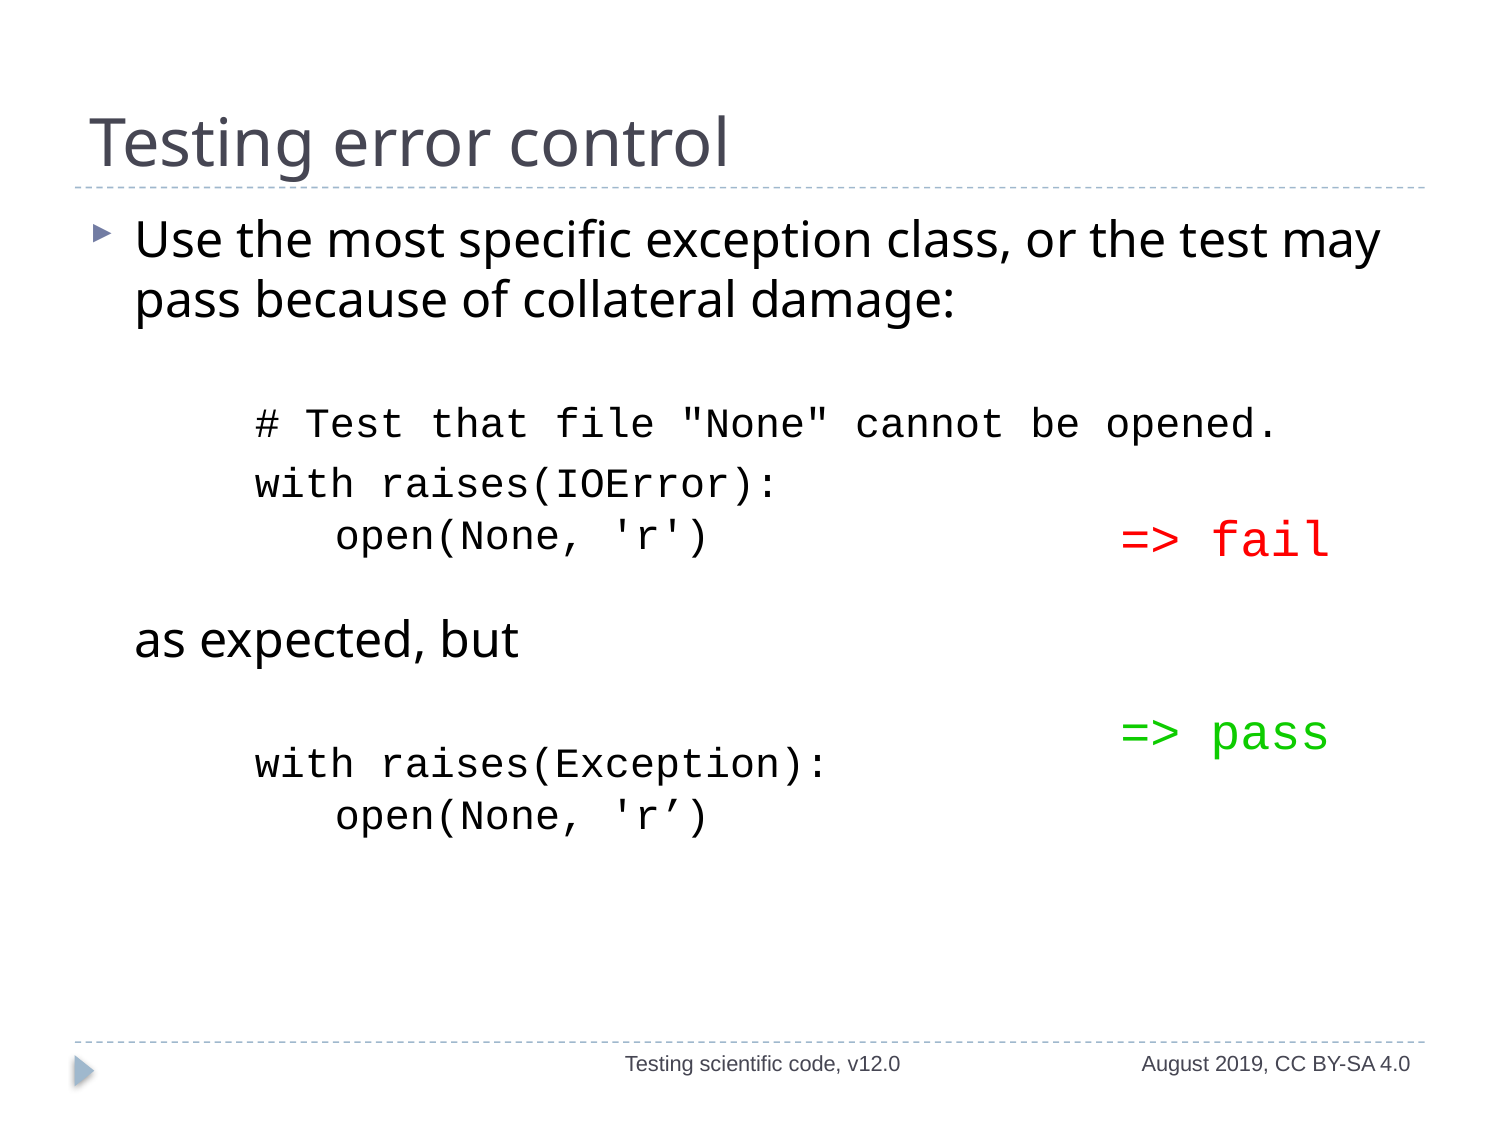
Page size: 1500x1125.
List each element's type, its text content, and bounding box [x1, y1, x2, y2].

list Use the most specific exception class, or the test may pass because of collateral damage: # Test that file "None" cannot be opened. with raises(IOError): open(None, 'r') as expected, but with raises(Exception): open(None, 'r’) [75, 200, 1425, 1010]
title Testing error control [75, 24, 1425, 188]
footer Testing scientific code, v12.0 [475, 1042, 1051, 1103]
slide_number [1051, 1042, 1426, 1103]
text_box => fail [1105, 498, 1346, 574]
text_box => pass [1105, 692, 1346, 768]
